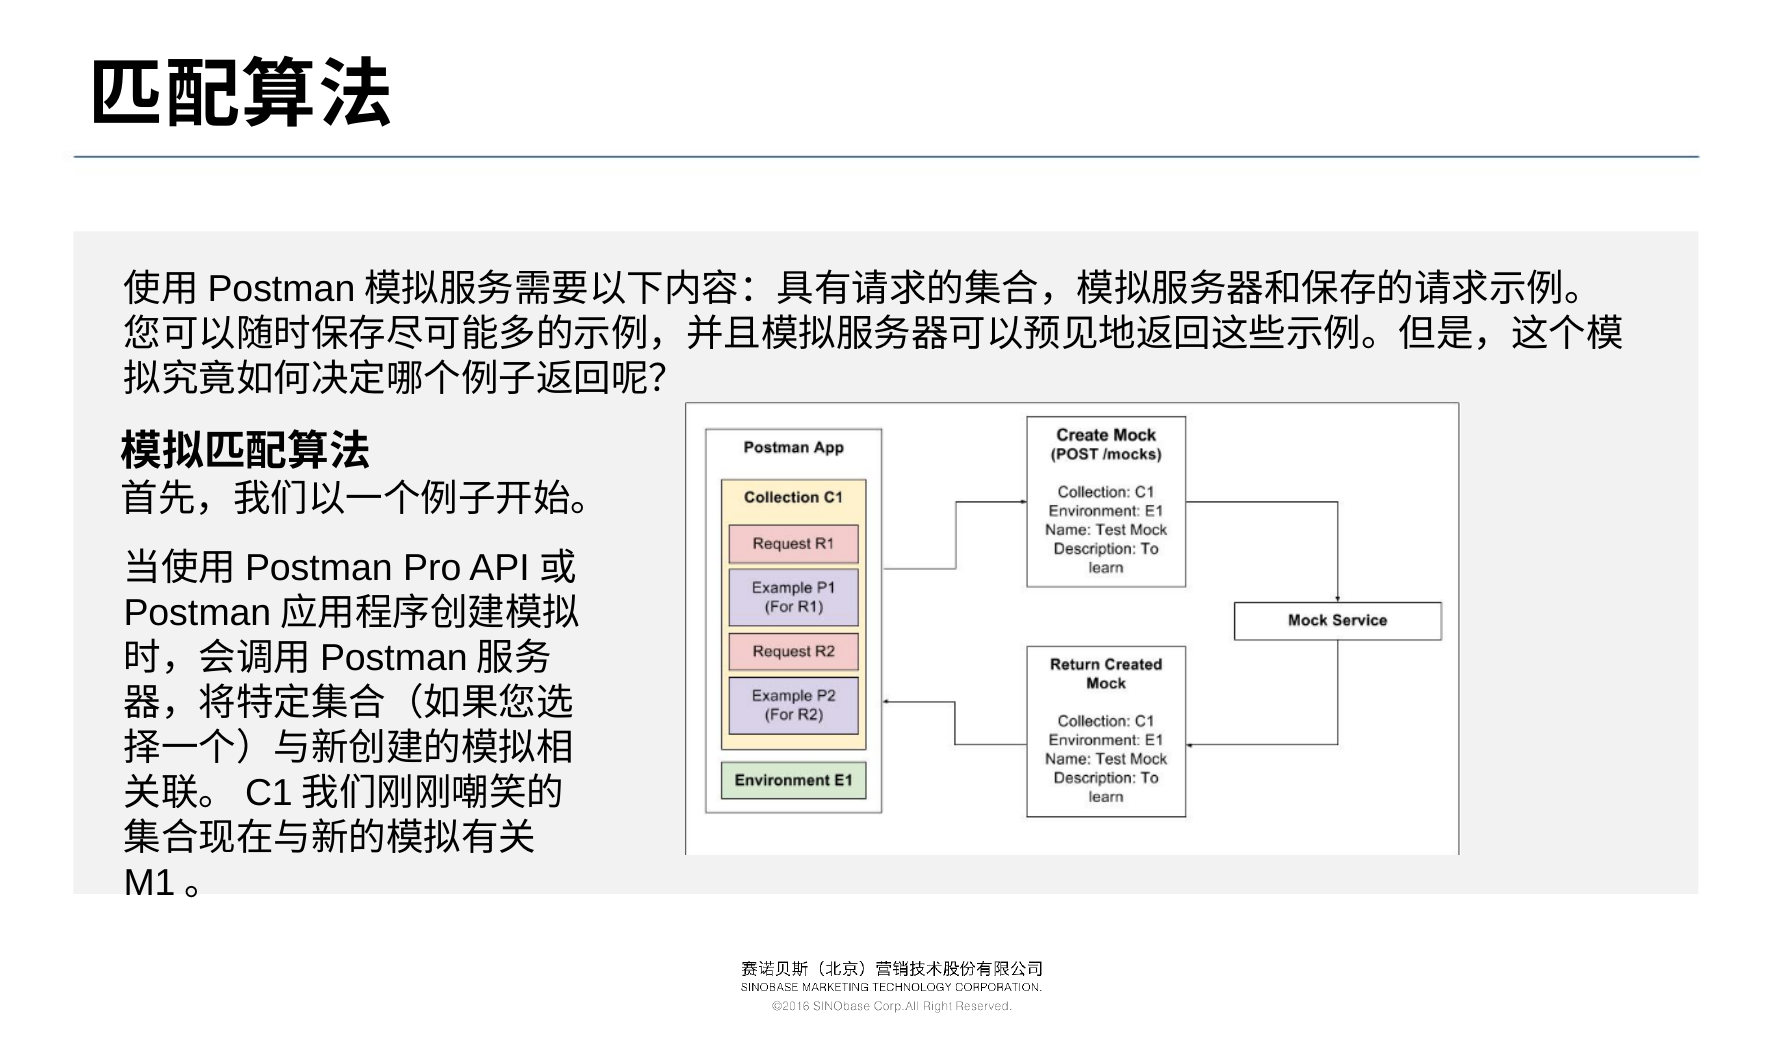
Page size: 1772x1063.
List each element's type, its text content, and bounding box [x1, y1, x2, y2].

text_box 模拟匹配算法 首先，我们以一个例子开始。 [105, 416, 678, 527]
picture [0, 0, 1772, 1063]
text_box 使用Postman模拟服务需要以下内容：具有请求的集合，模拟服务器和保存的请求示例。您可以随时保存尽可能多的示例，并且模拟服务器可以预见地返回这些示例。但是，这个模拟究竟如何决定哪个例子返回呢？ [108, 256, 1649, 407]
text_box 当使用Postman Pro API或Postman应用程序创建模拟时，会调用Postman服务器，将特定集合（如果您选择一个）与新创建的模拟相关联。C1我们刚刚嘲笑的集合现在与新的模拟有关M1。 [108, 535, 615, 911]
title 匹配算法 [73, 43, 1234, 150]
